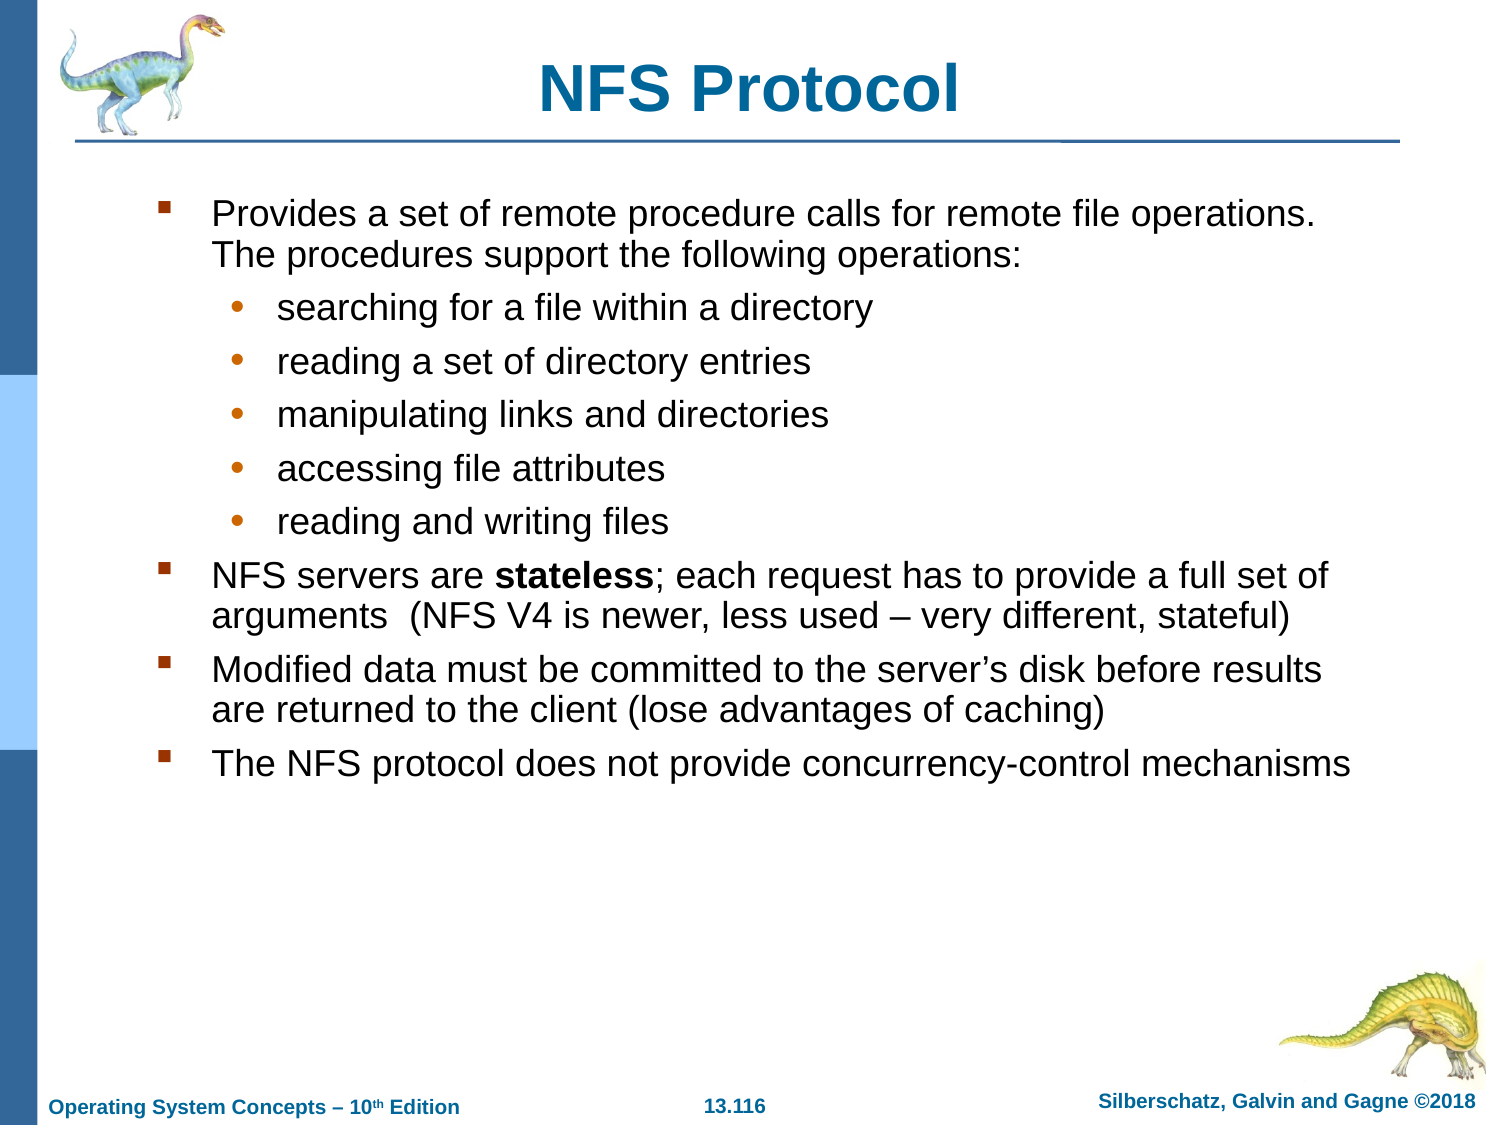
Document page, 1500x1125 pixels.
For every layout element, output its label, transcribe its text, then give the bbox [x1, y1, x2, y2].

list Provides a set of remote procedure calls for remote file operations. The procedures support the following operations: searching for a file within a directory reading a set of directory entries manipulating links and directories accessing file attributes reading and writing files NFS servers are stateless; each request has to provide a full set of arguments (NFS V4 is newer, less used – very different, stateful) Modified data must be committed to the server’s disk before results are returned to the client (lose advantages of caching) The NFS protocol does not provide concurrency-control mechanisms [140, 186, 1393, 930]
title NFS Protocol [75, 38, 1425, 133]
picture [46, 0, 243, 149]
picture [1275, 959, 1486, 1090]
